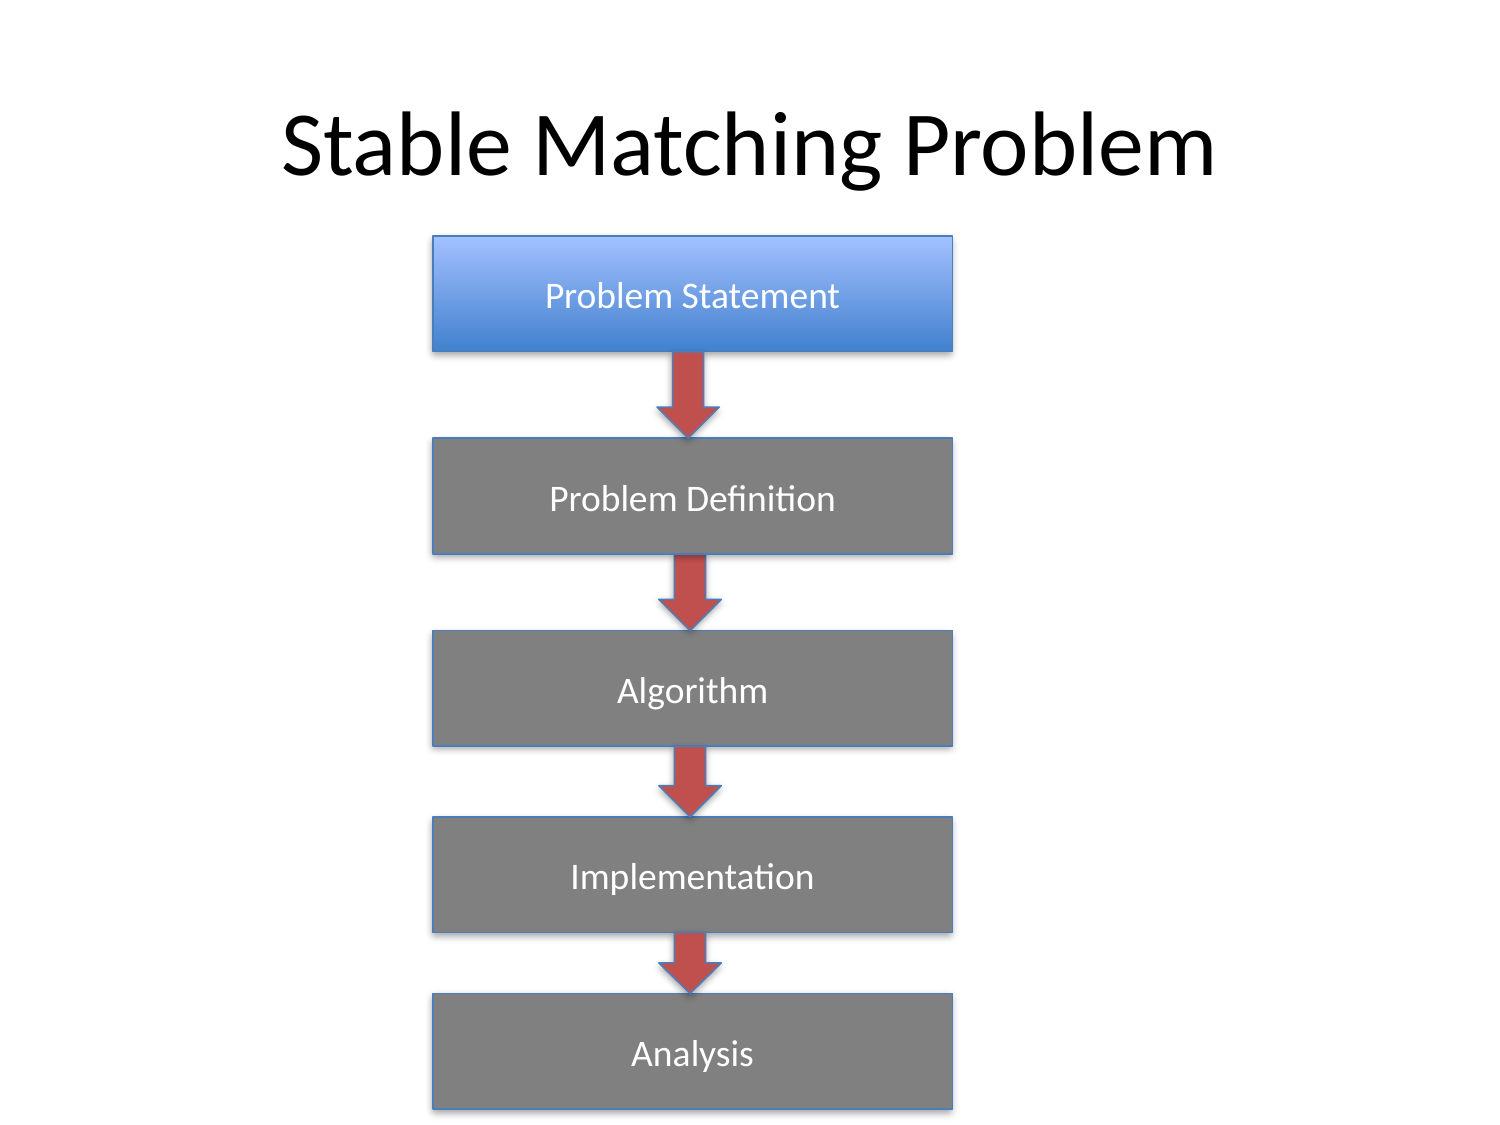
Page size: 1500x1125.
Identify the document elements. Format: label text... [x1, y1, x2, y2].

text_box Algorithm [432, 630, 953, 747]
text_box [658, 931, 723, 994]
text_box [656, 351, 720, 439]
text_box [658, 745, 723, 818]
text_box Problem Definition [432, 437, 953, 555]
text_box Implementation [432, 816, 953, 933]
text_box Analysis [432, 993, 953, 1110]
text_box Problem Statement [432, 235, 953, 352]
title Stable Matching Problem [75, 45, 1425, 233]
text_box [658, 562, 723, 632]
